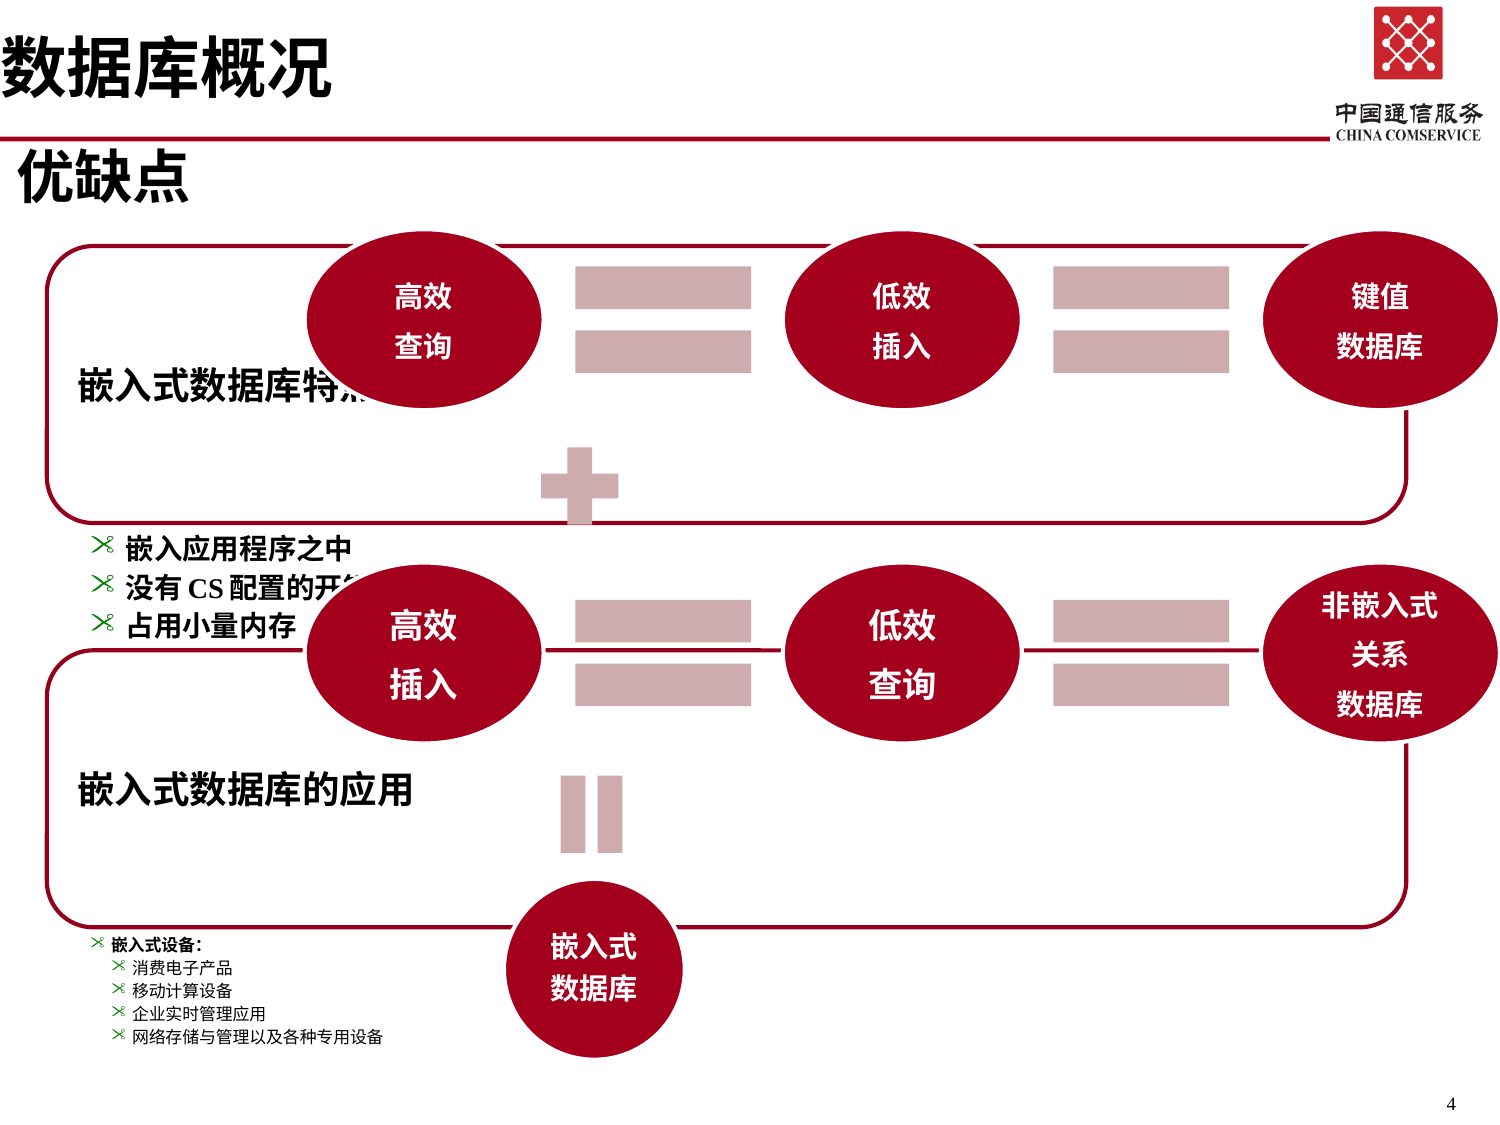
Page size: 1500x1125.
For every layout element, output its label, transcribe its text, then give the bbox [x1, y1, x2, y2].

text_box 优缺点 [1, 140, 206, 219]
title 数据库概况 [0, 0, 1500, 142]
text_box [538, 761, 645, 867]
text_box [304, 562, 1500, 744]
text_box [304, 228, 1500, 411]
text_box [527, 433, 633, 539]
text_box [46, 245, 1407, 1055]
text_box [503, 878, 686, 1061]
